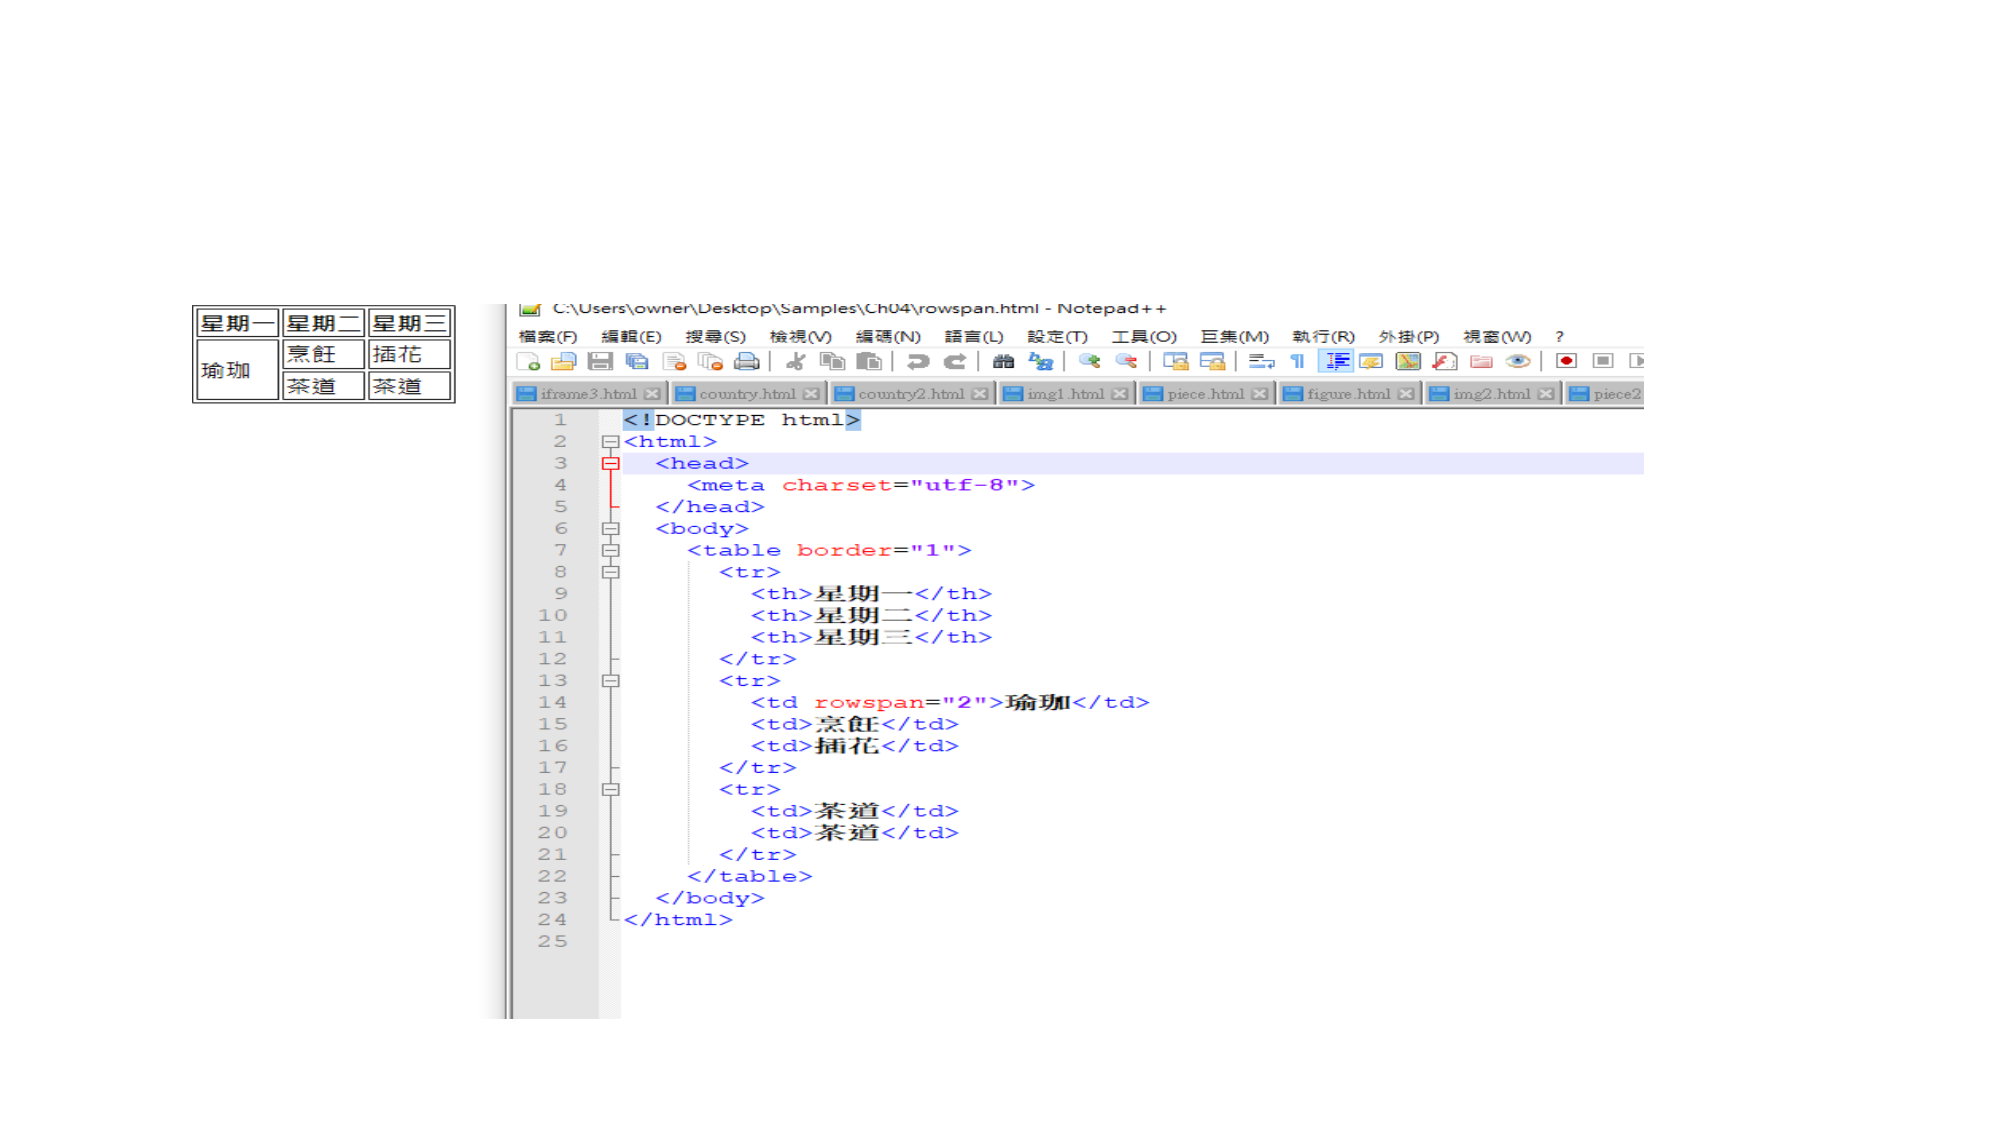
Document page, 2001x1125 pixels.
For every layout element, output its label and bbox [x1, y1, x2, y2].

list [192, 304, 1644, 1019]
